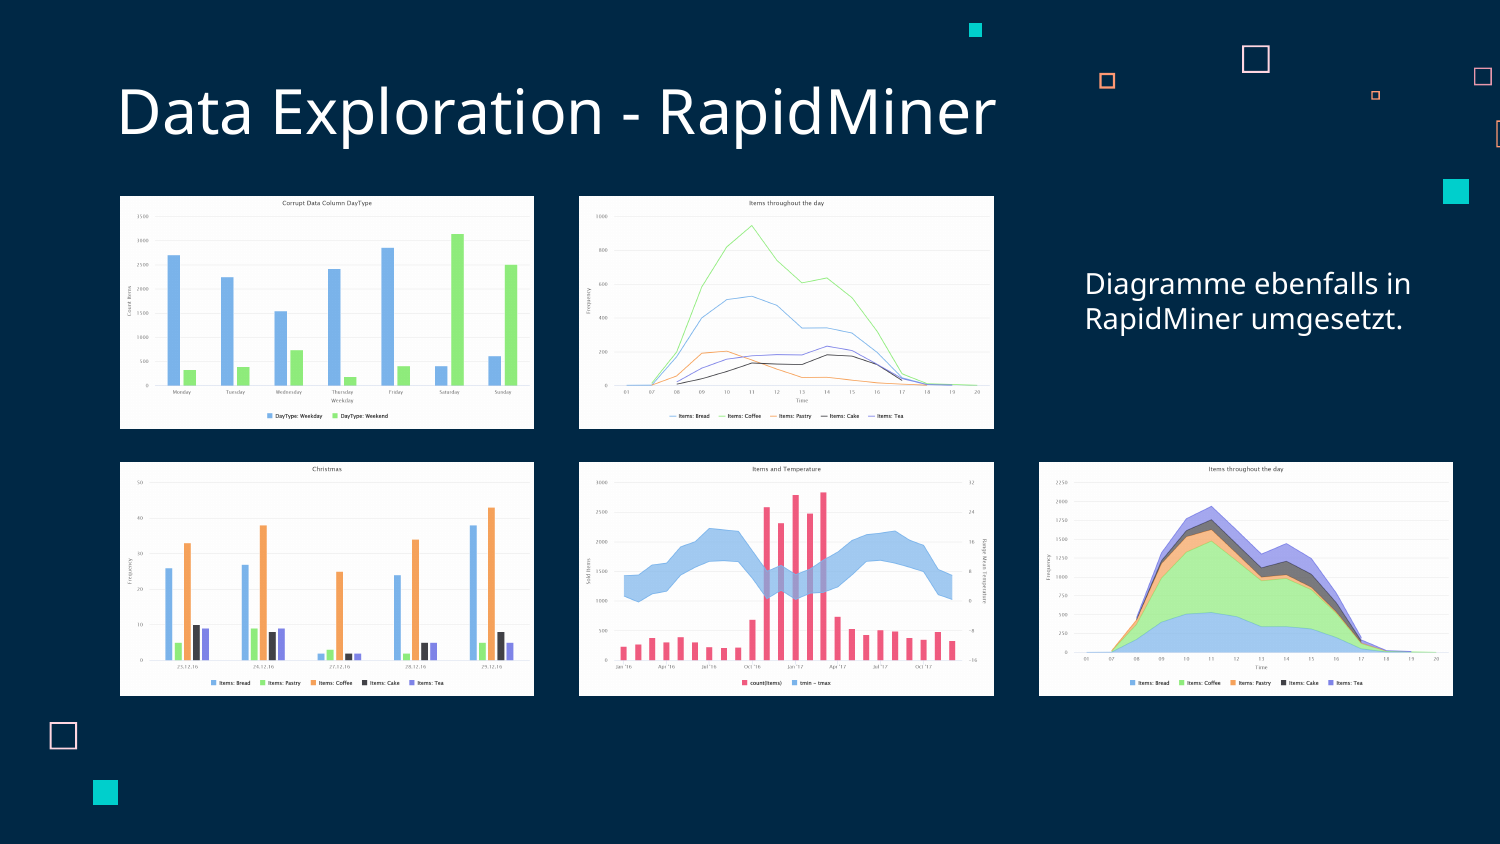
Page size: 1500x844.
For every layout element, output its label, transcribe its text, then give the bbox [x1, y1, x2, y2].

picture [119, 195, 534, 430]
picture [119, 462, 534, 696]
text_box Diagramme ebenfalls in RapidMiner umgesetzt. [1069, 250, 1435, 380]
picture [1038, 462, 1453, 696]
picture [579, 462, 994, 696]
title Data Exploration - RapidMiner [101, 67, 1082, 163]
picture [579, 195, 994, 430]
